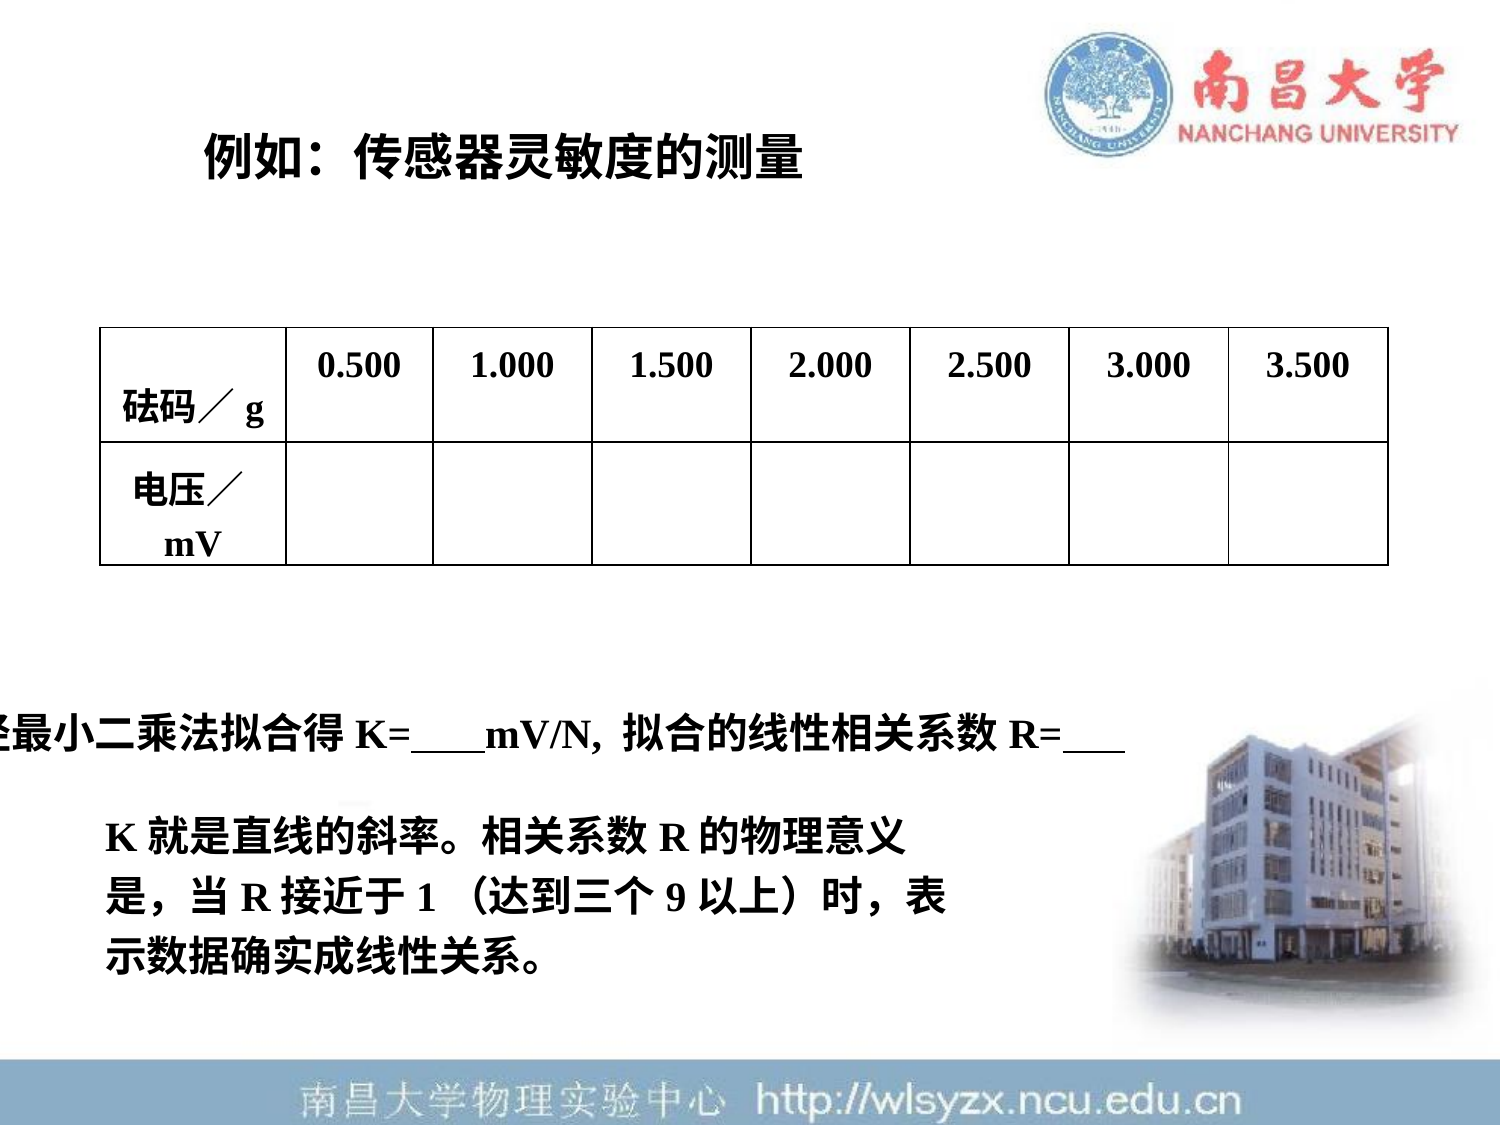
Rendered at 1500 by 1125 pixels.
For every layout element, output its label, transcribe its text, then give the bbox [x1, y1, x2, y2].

table_header 2.000 [752, 328, 909, 441]
table_cell [911, 443, 1068, 564]
table_header 0.500 [287, 328, 432, 441]
picture [0, 0, 1500, 1125]
table_cell [287, 443, 432, 564]
table_header 1.000 [434, 328, 591, 441]
table_header 3.000 [1070, 328, 1228, 441]
table_cell [1229, 443, 1387, 564]
text_box K就是直线的斜率。相关系数R的物理意义是，当R接近于1（达到三个9以上）时，表示数据确实成线性关系。 [90, 792, 986, 988]
table_cell [1070, 443, 1228, 564]
table_header 2.500 [911, 328, 1068, 441]
table_header 1.500 [593, 328, 750, 441]
slide_number [1074, 1024, 1388, 1101]
table_cell [752, 443, 909, 564]
table_cell [434, 443, 591, 564]
table_cell 电压／mV [101, 443, 285, 564]
table_header 砝码／g [101, 328, 285, 441]
text_box 例如：传感器灵敏度的测量 [41, 105, 892, 193]
table_cell [593, 443, 750, 564]
text_box 经最小二乘法拟合得K= mV/N, 拟合的线性相关系数R= [0, 689, 1141, 765]
table_header 3.500 [1229, 328, 1387, 441]
